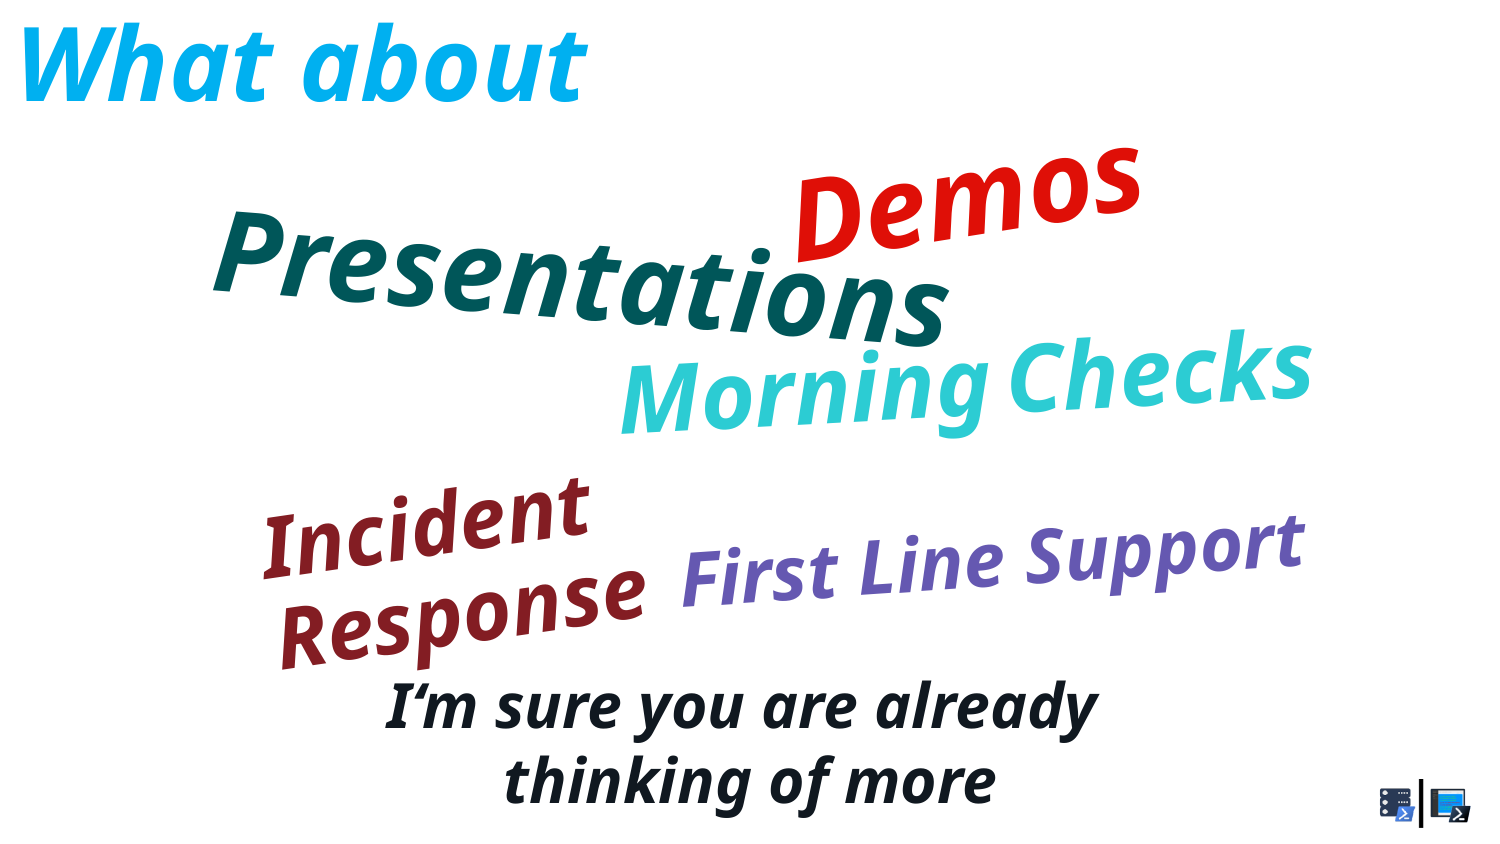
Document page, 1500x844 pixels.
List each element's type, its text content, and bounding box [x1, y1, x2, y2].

text_box First Line Support [661, 489, 1349, 633]
text_box Morning Checks [599, 294, 1333, 449]
text_box Incident Response [240, 398, 968, 698]
text_box Demos [761, 86, 1170, 265]
title What about [0, 41, 1350, 142]
text_box I‘m sure you are already thinking of more [372, 658, 1129, 824]
text_box Presentations [193, 169, 980, 352]
picture [1379, 779, 1471, 828]
